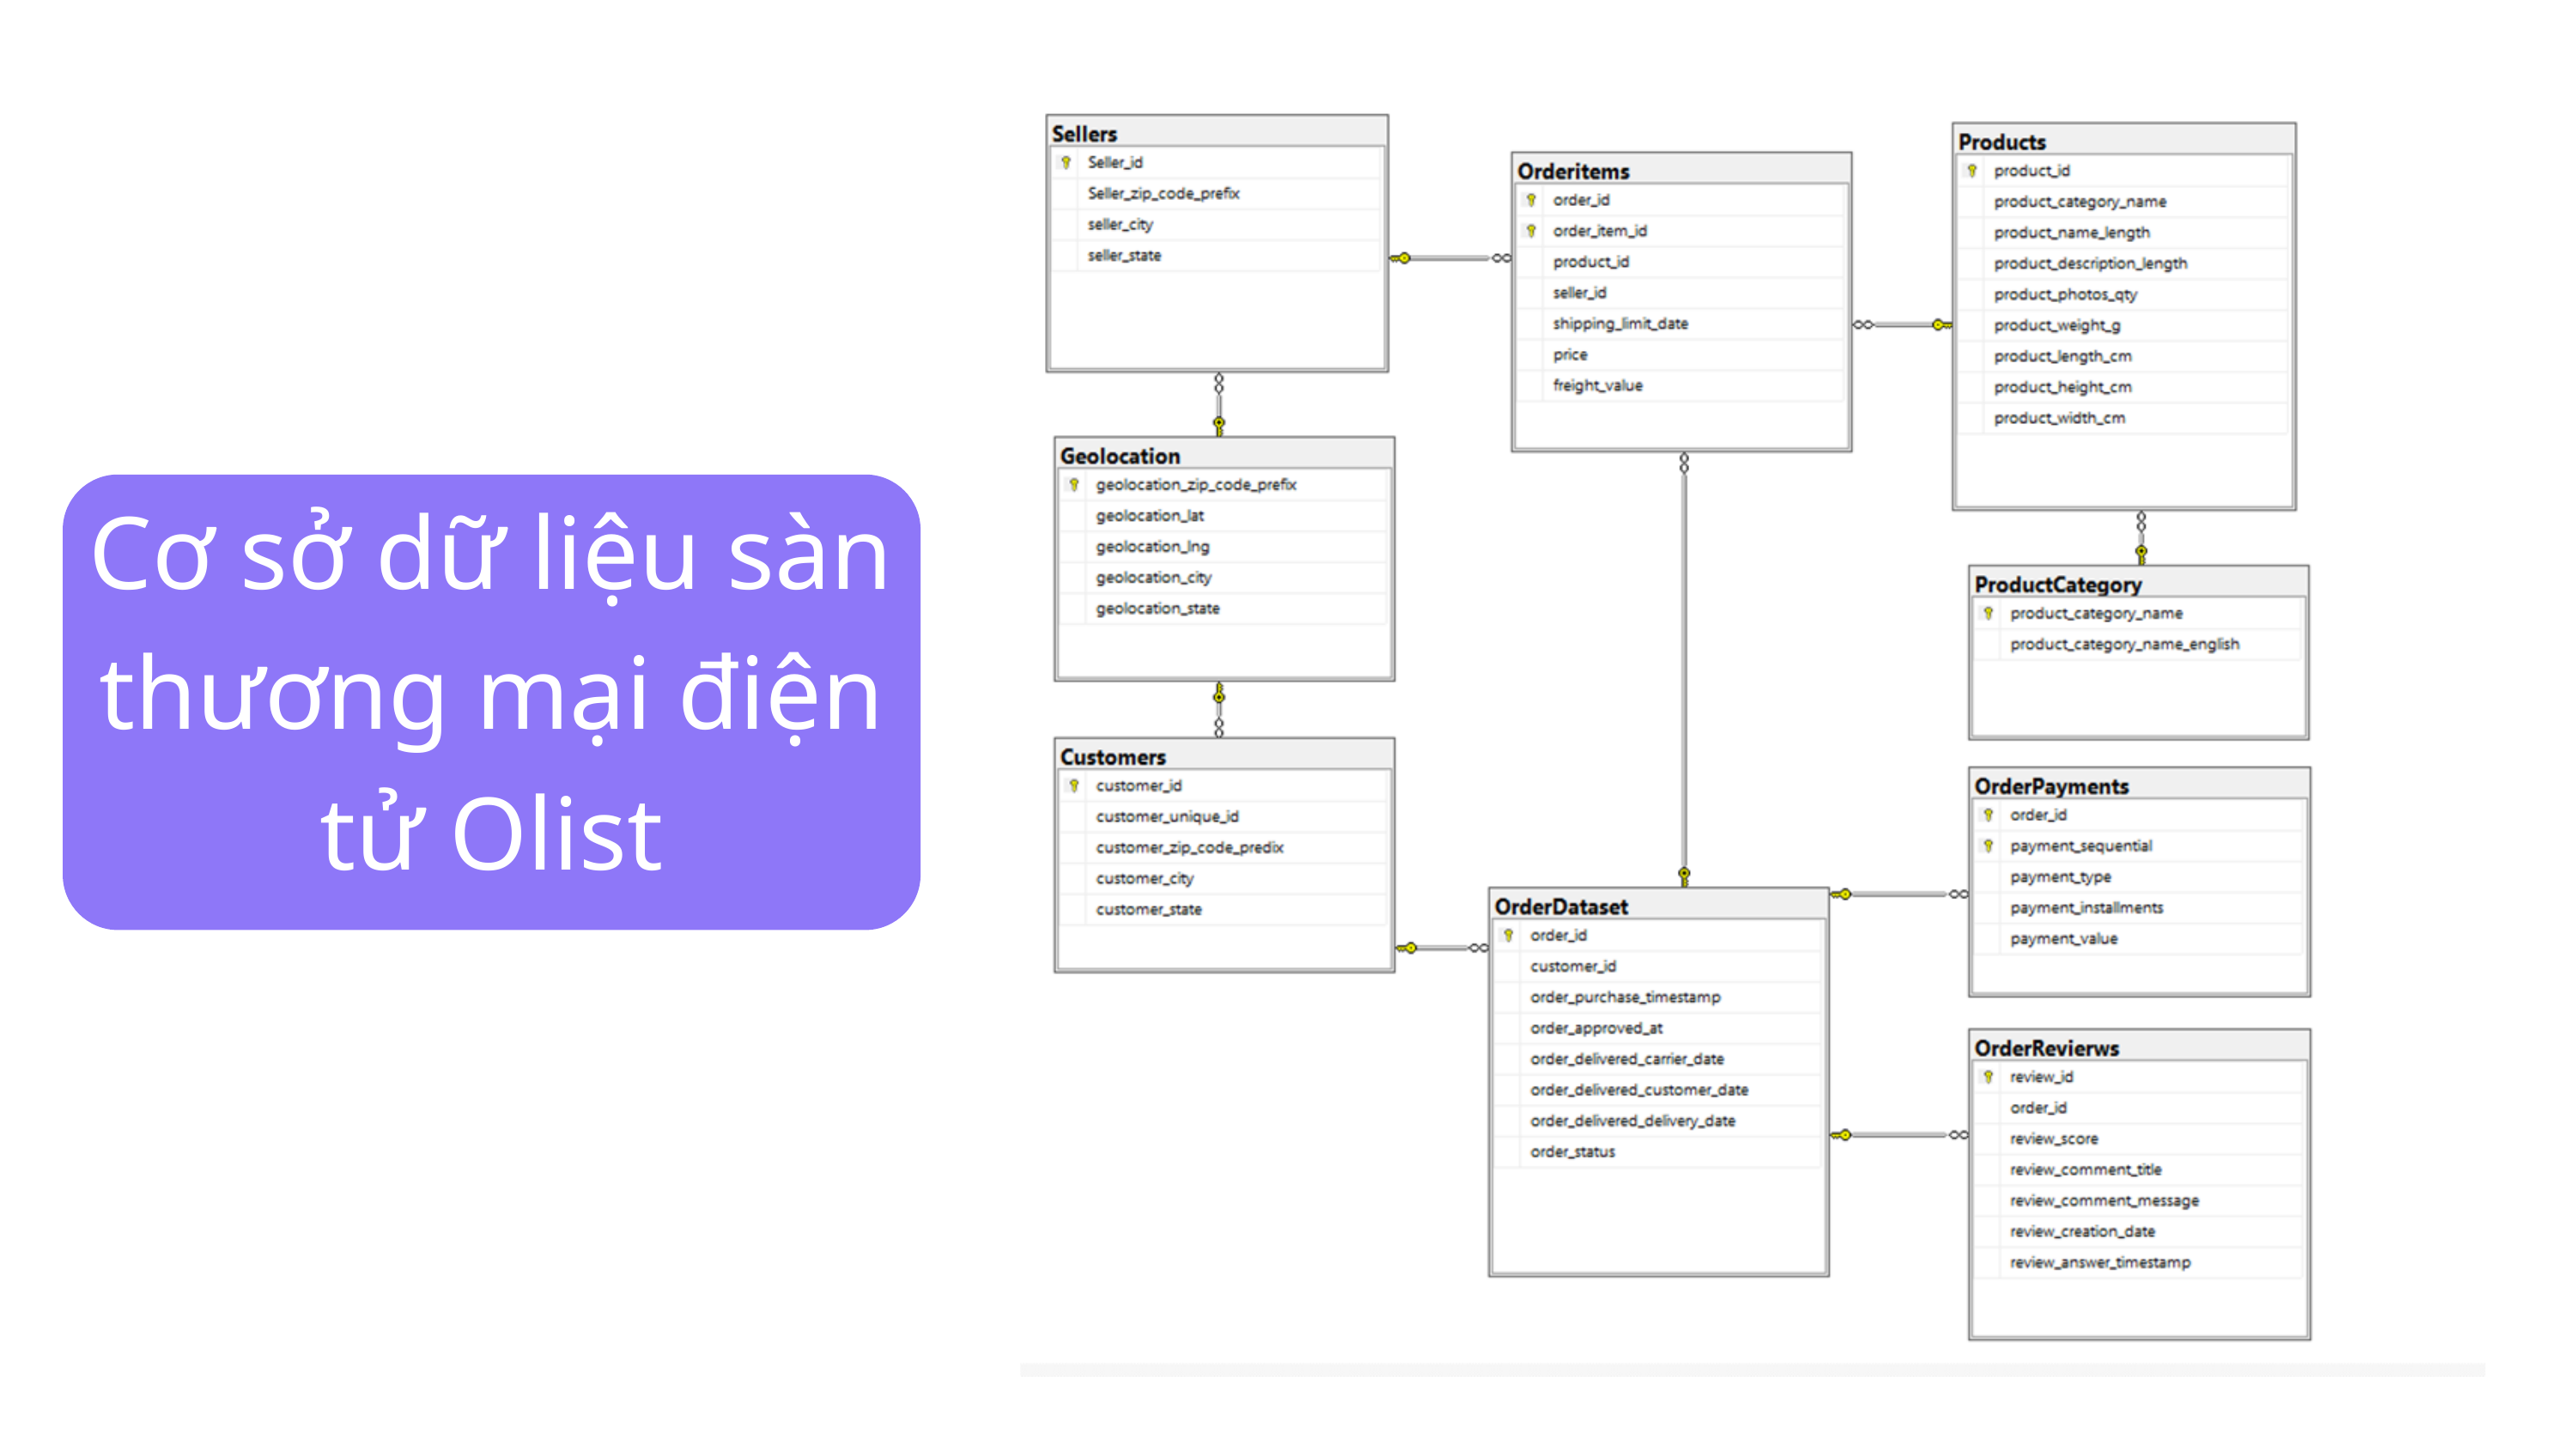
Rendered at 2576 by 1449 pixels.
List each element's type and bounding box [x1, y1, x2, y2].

text_box [1020, 72, 2486, 1377]
text_box [64, 476, 919, 928]
